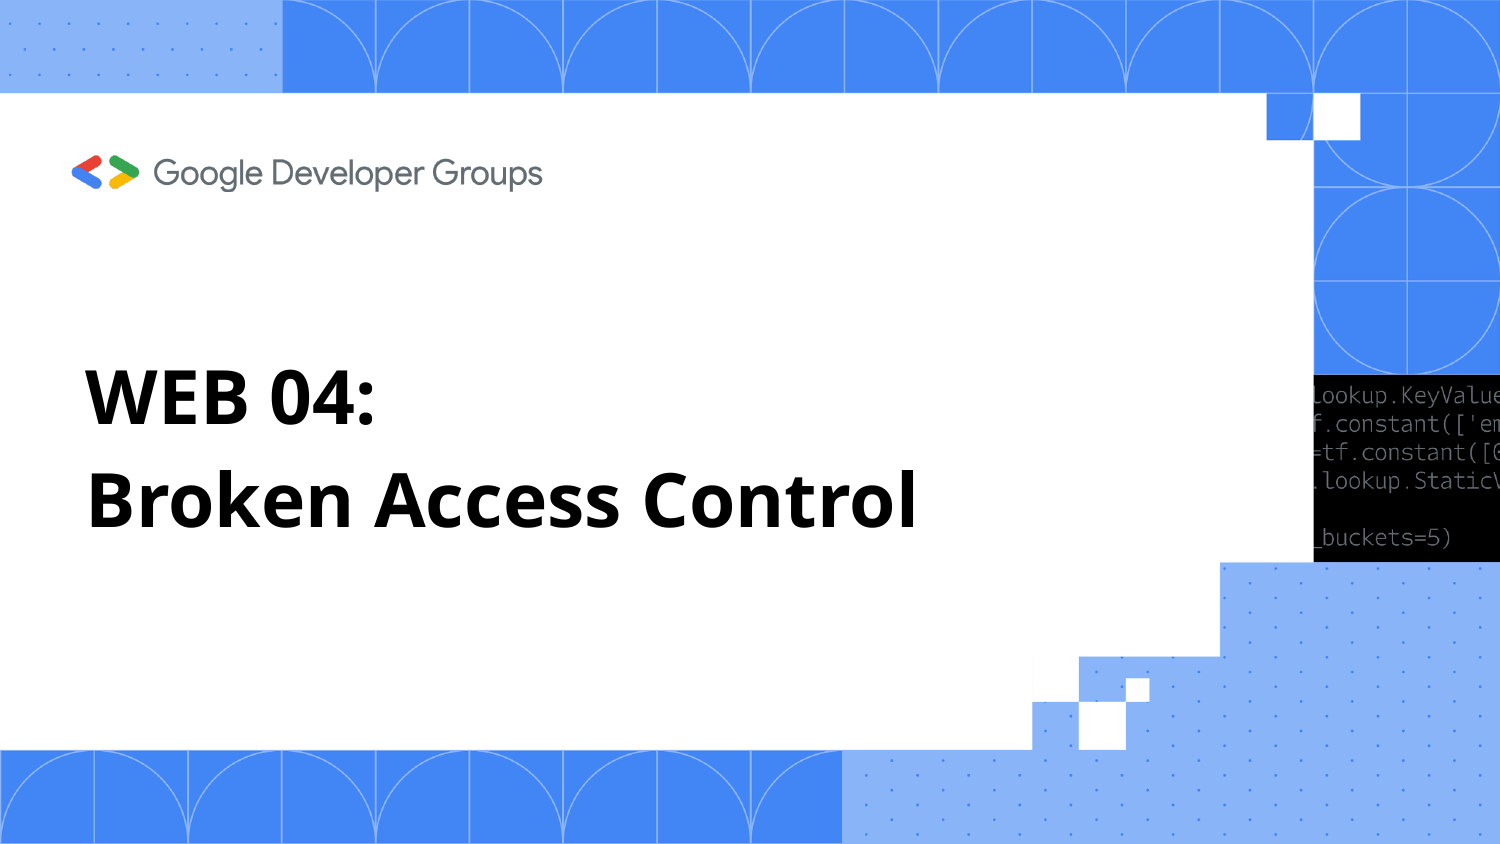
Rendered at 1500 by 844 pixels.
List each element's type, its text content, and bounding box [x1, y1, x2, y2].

picture [0, 0, 1500, 844]
title WEB 04: Broken Access Control [70, 259, 1066, 635]
